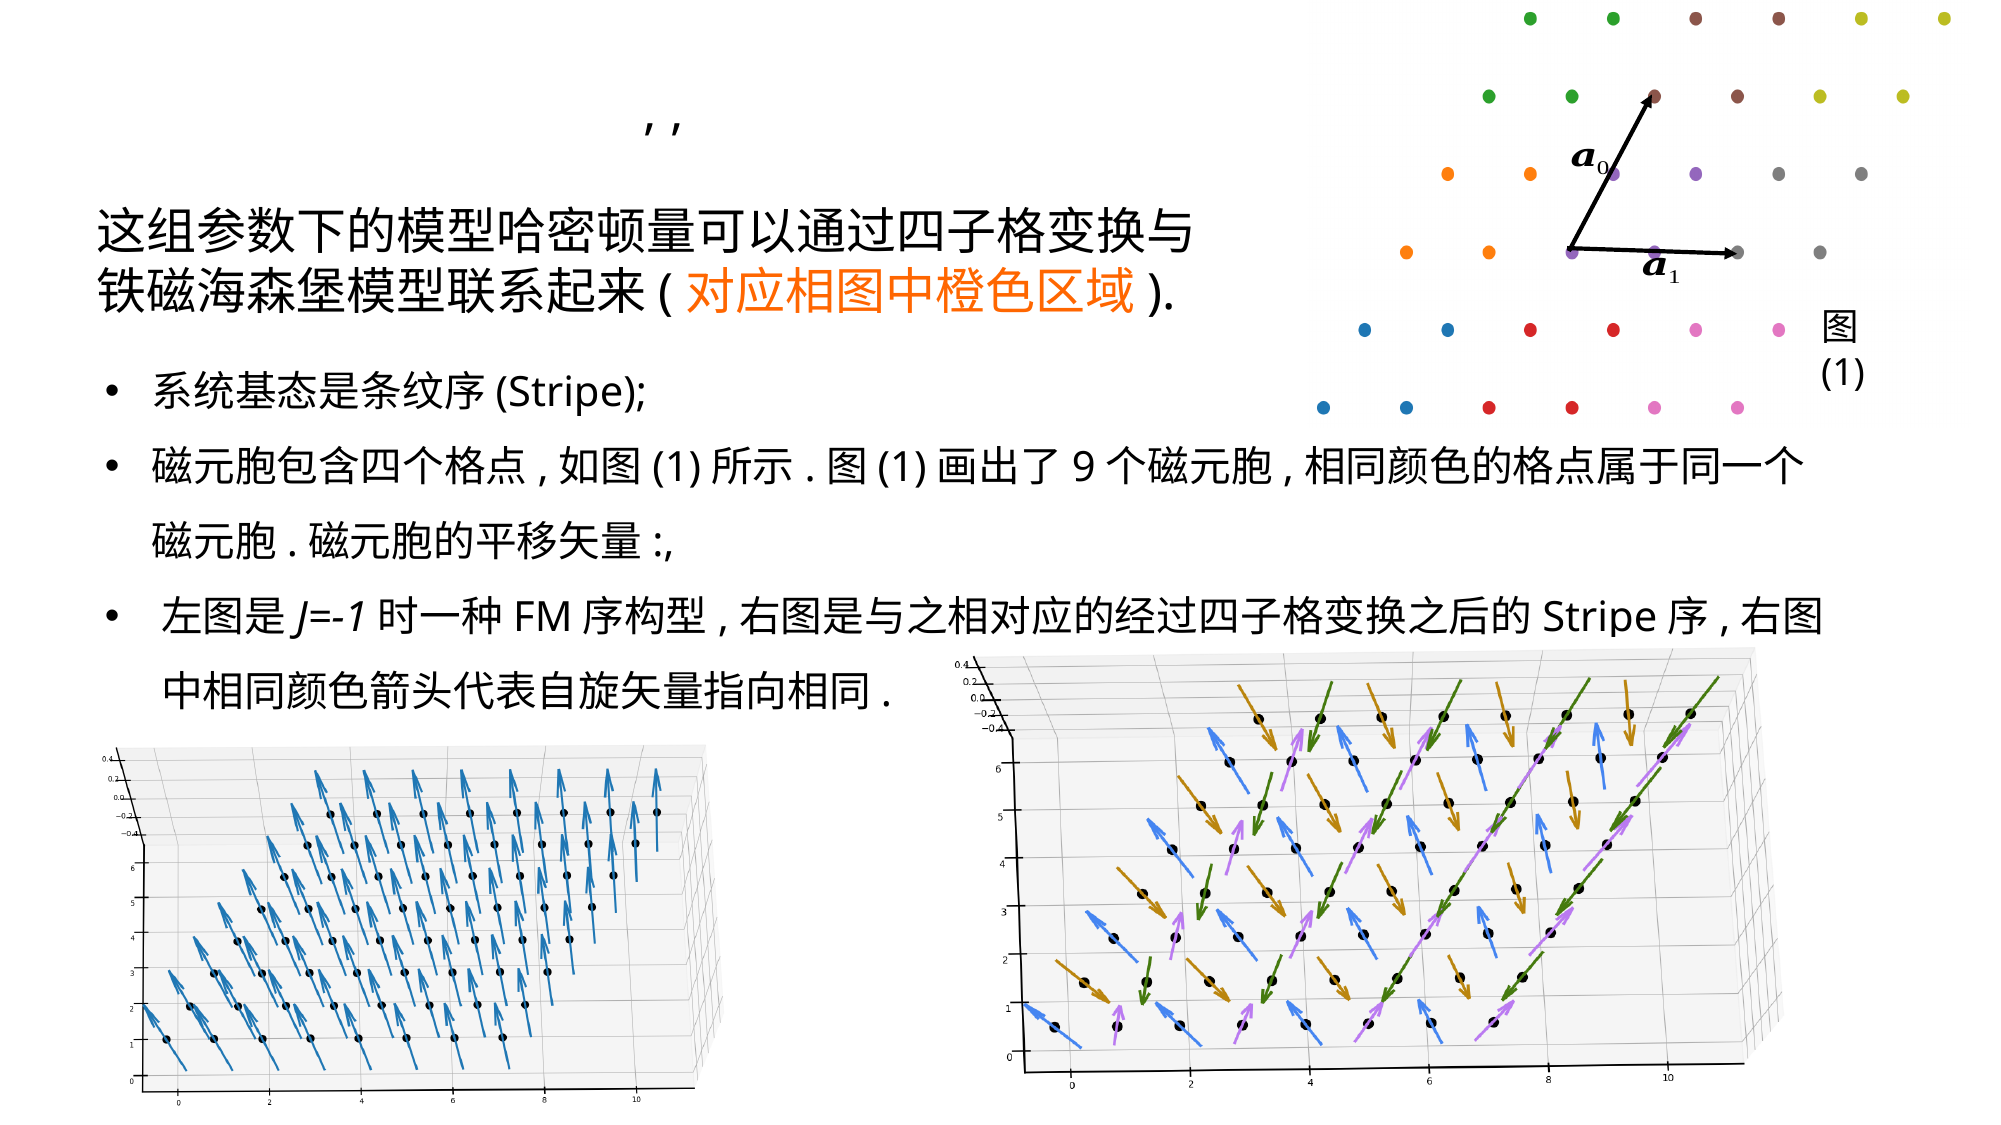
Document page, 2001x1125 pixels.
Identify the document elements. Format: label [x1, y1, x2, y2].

picture [944, 637, 1807, 1100]
picture [89, 732, 746, 1115]
text_box [1307, 0, 1971, 428]
